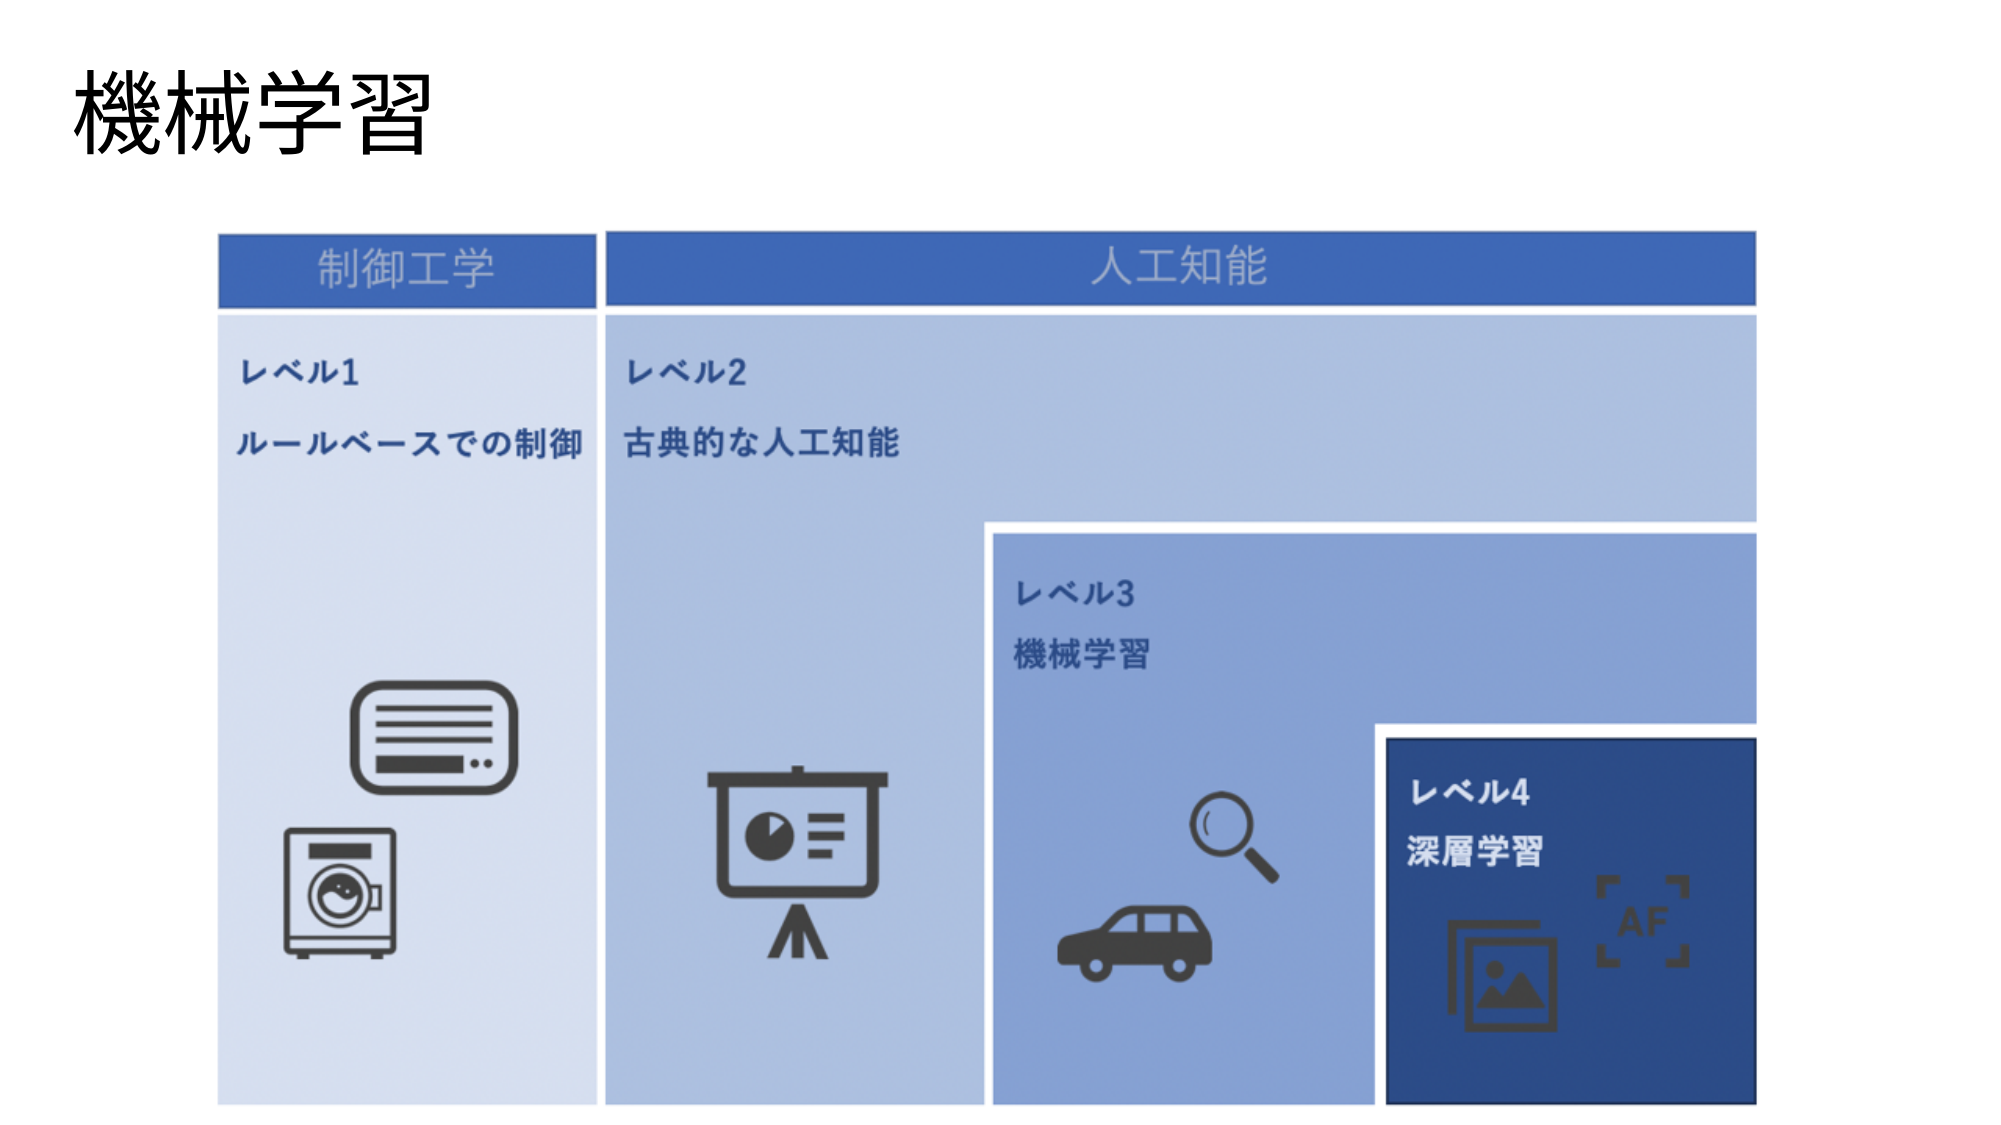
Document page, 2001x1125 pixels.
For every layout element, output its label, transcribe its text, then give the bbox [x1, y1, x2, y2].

picture [207, 217, 1771, 1123]
title 機械学習 [56, 19, 1782, 218]
